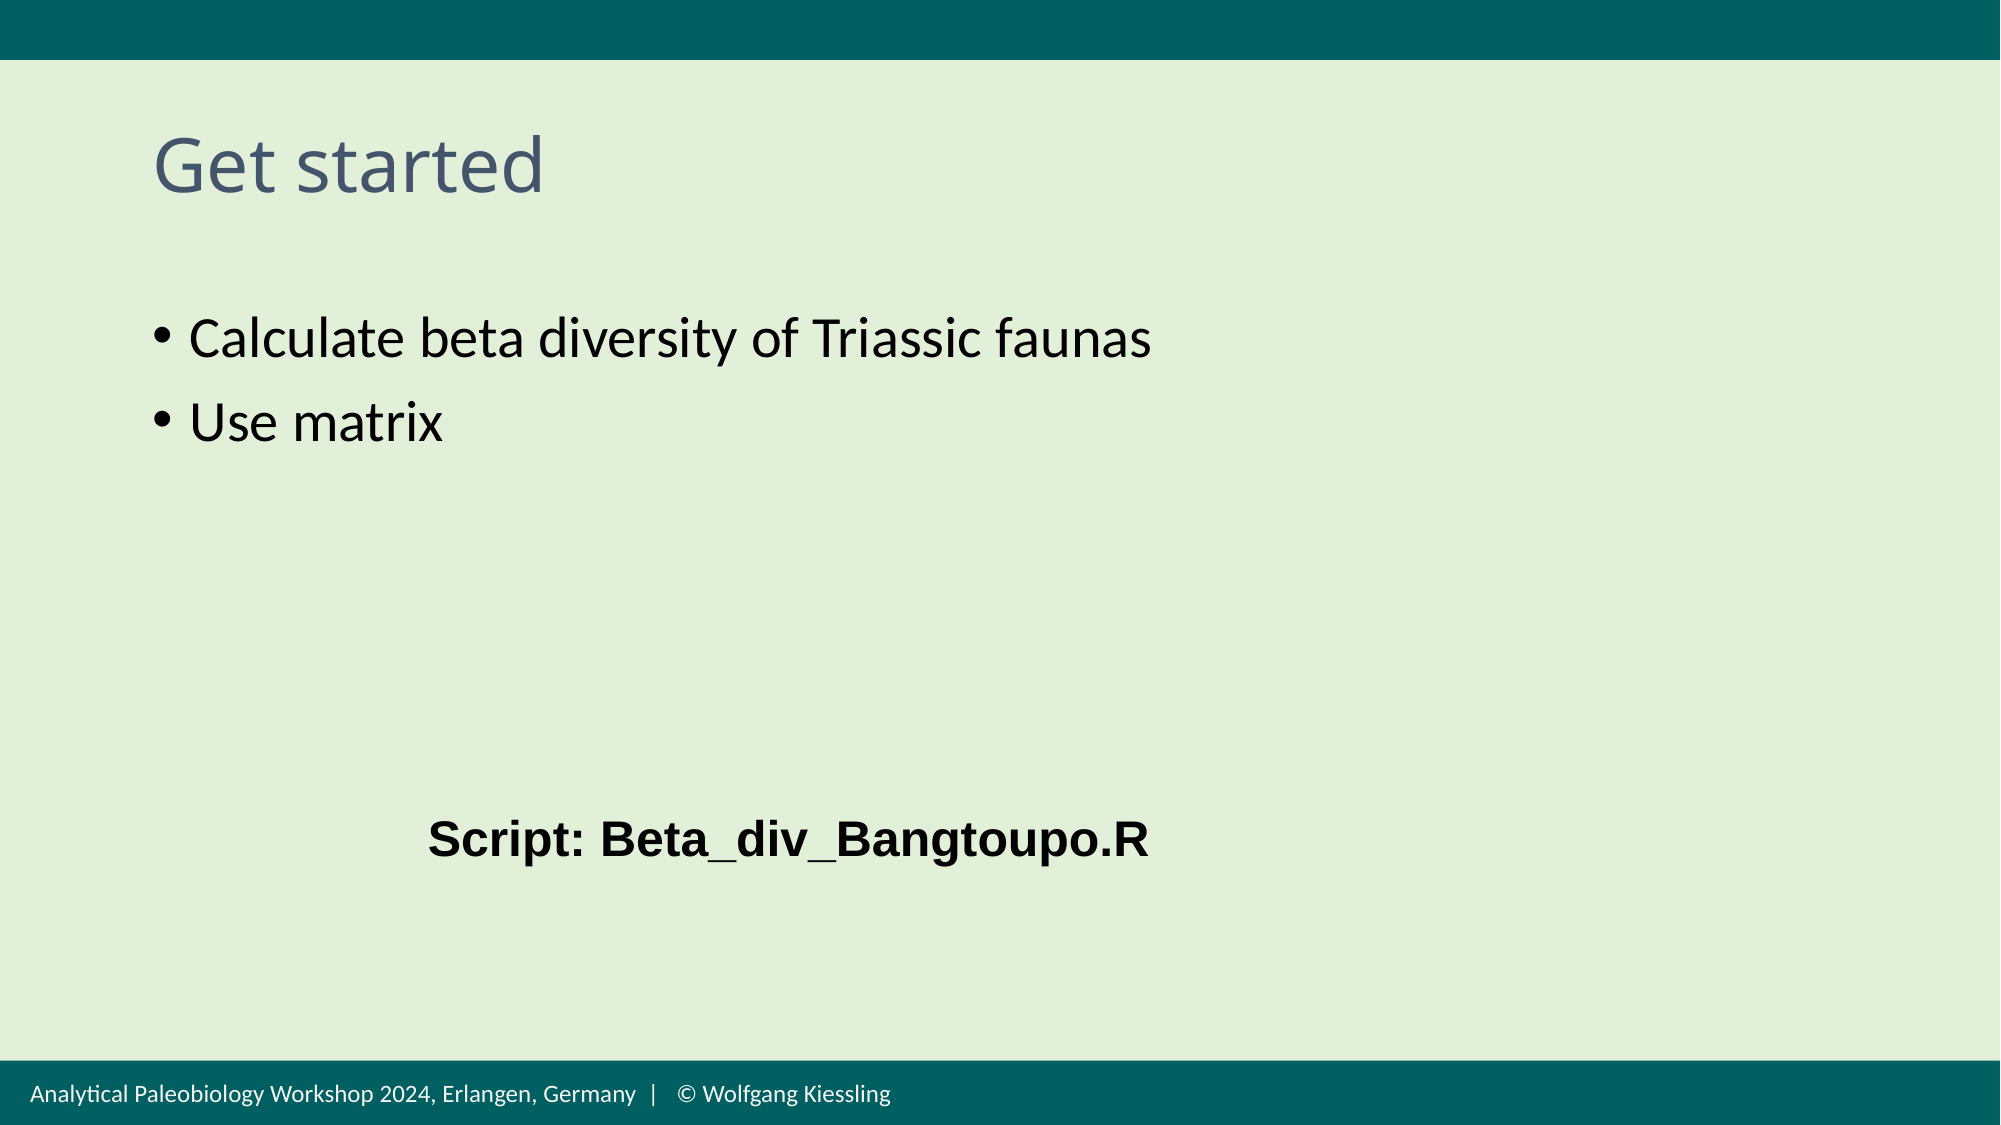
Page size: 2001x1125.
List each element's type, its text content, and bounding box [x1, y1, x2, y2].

list Calculate beta diversity of Triassic faunas Use matrix [137, 299, 1863, 1014]
text_box Script: Beta_div_Bangtoupo.R [413, 739, 1165, 875]
title Get started [137, 59, 1863, 278]
